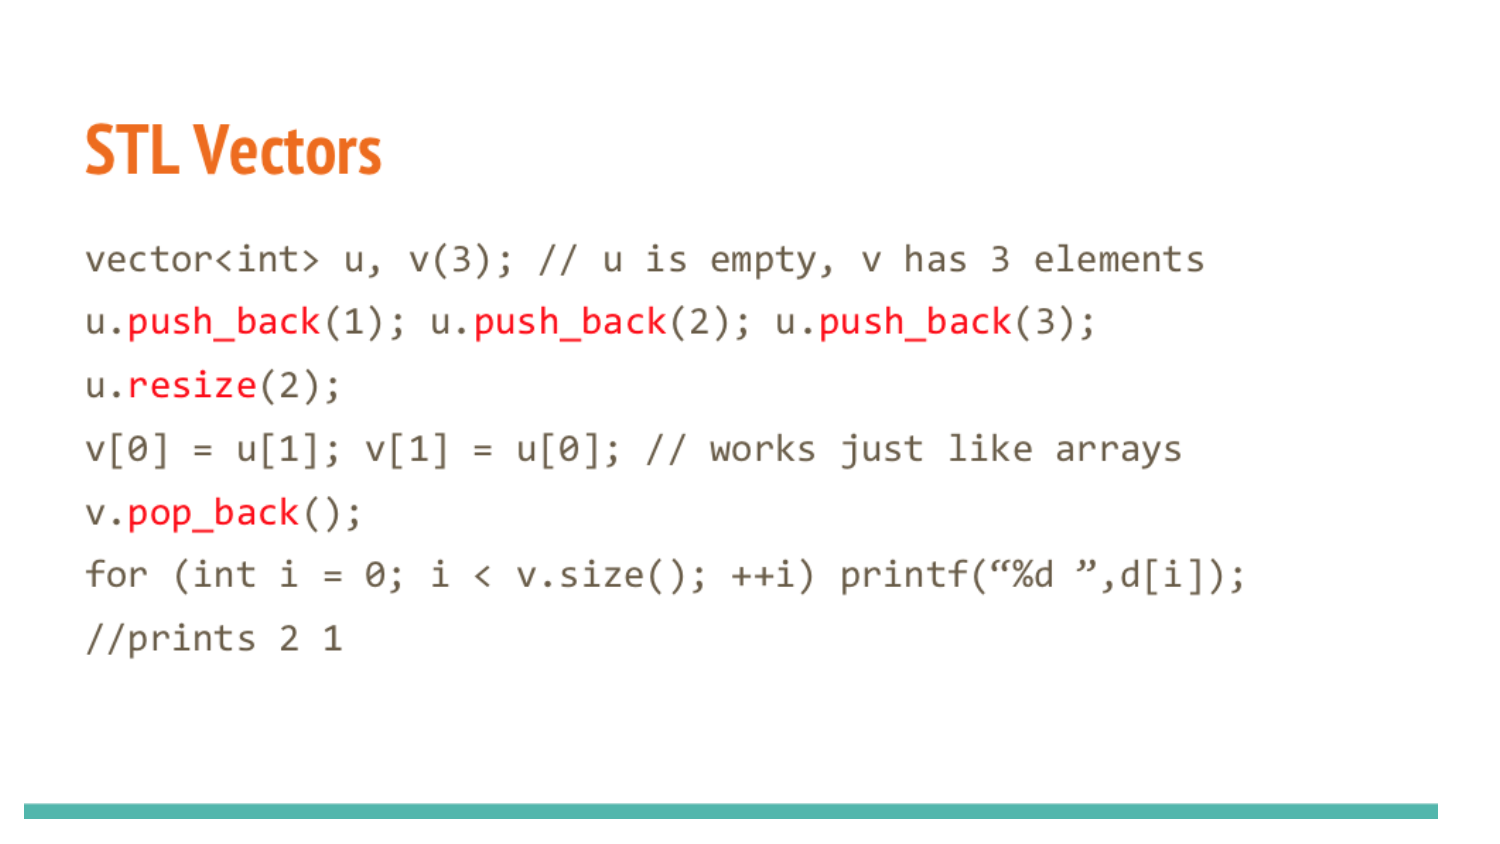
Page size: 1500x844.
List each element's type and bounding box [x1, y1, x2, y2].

picture [24, 24, 1438, 819]
